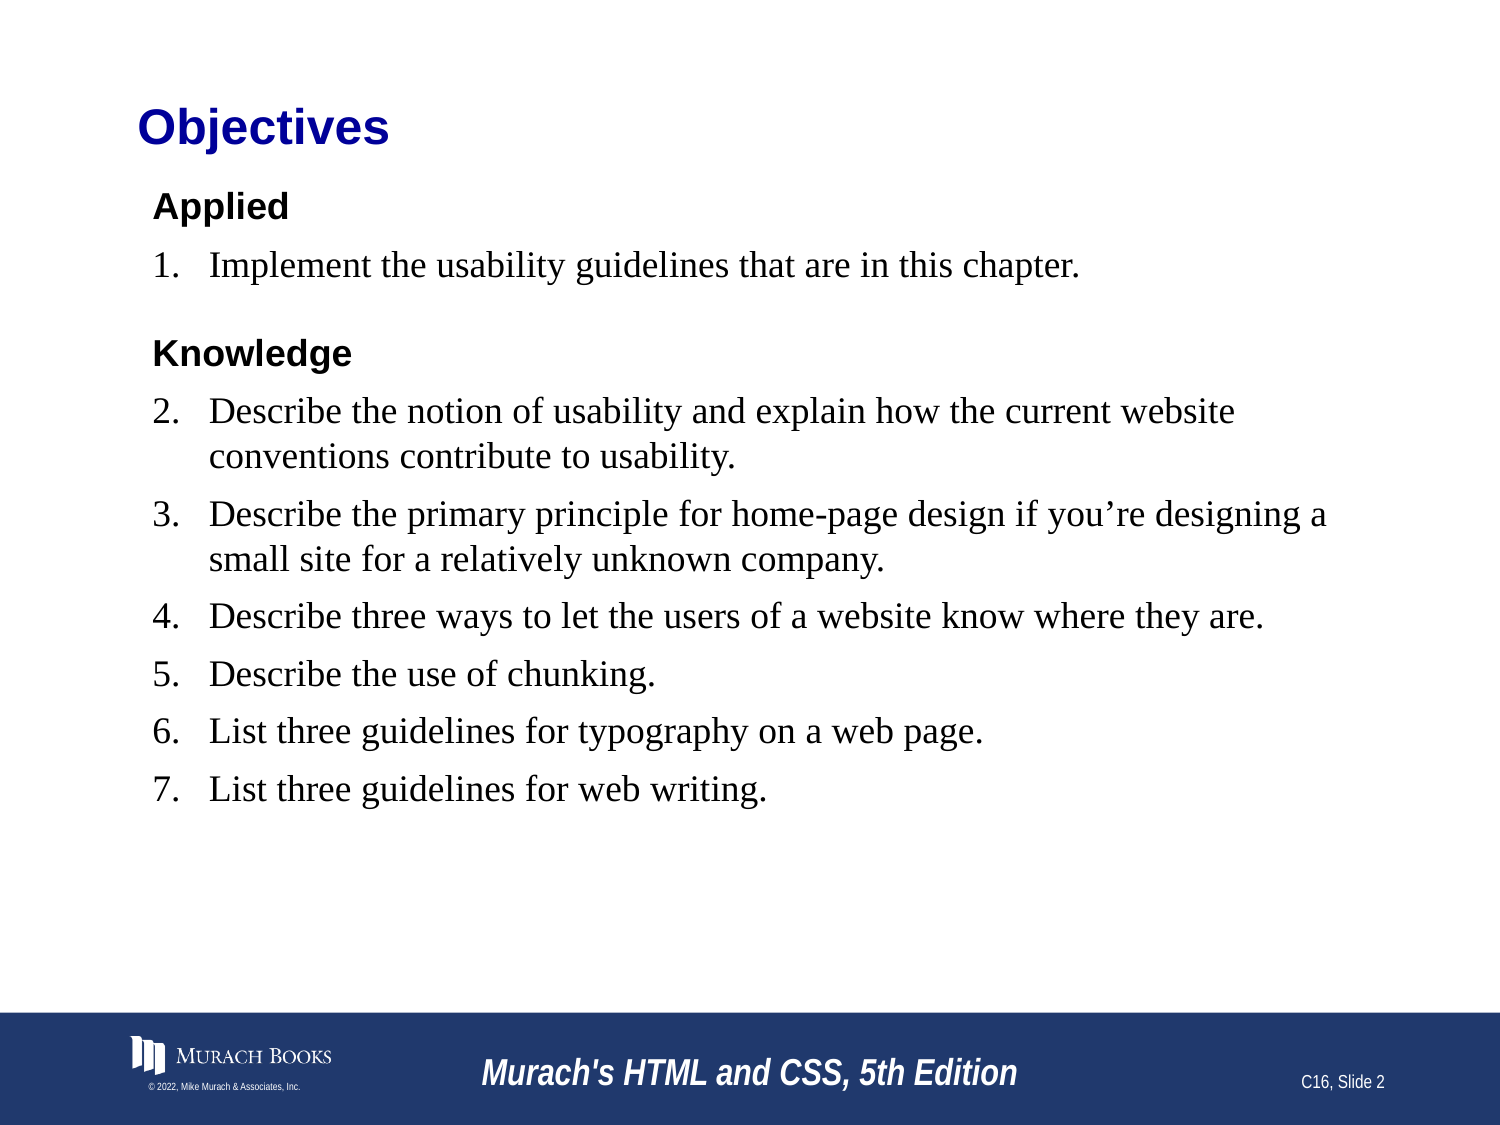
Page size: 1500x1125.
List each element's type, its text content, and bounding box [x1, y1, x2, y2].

slide_number C16, Slide 2 [1087, 1025, 1400, 1100]
footer © 2022, Mike Murach & Associates, Inc. [0, 1025, 450, 1100]
list Applied Implement the usability guidelines that are in this chapter. Knowledge Describe the notion of usability and explain how the current website conventions contribute to usability. Describe the primary principle for home-page design if you’re designing a small site for a relatively unknown company. Describe three ways to let the users of a website know where they are. Describe the use of chunking. List three guidelines for typography on a web page. List three guidelines for web writing. [137, 174, 1350, 975]
title Objectives [137, 94, 1338, 156]
slide_number Murach's HTML and CSS, 5th Edition [450, 1025, 1050, 1100]
